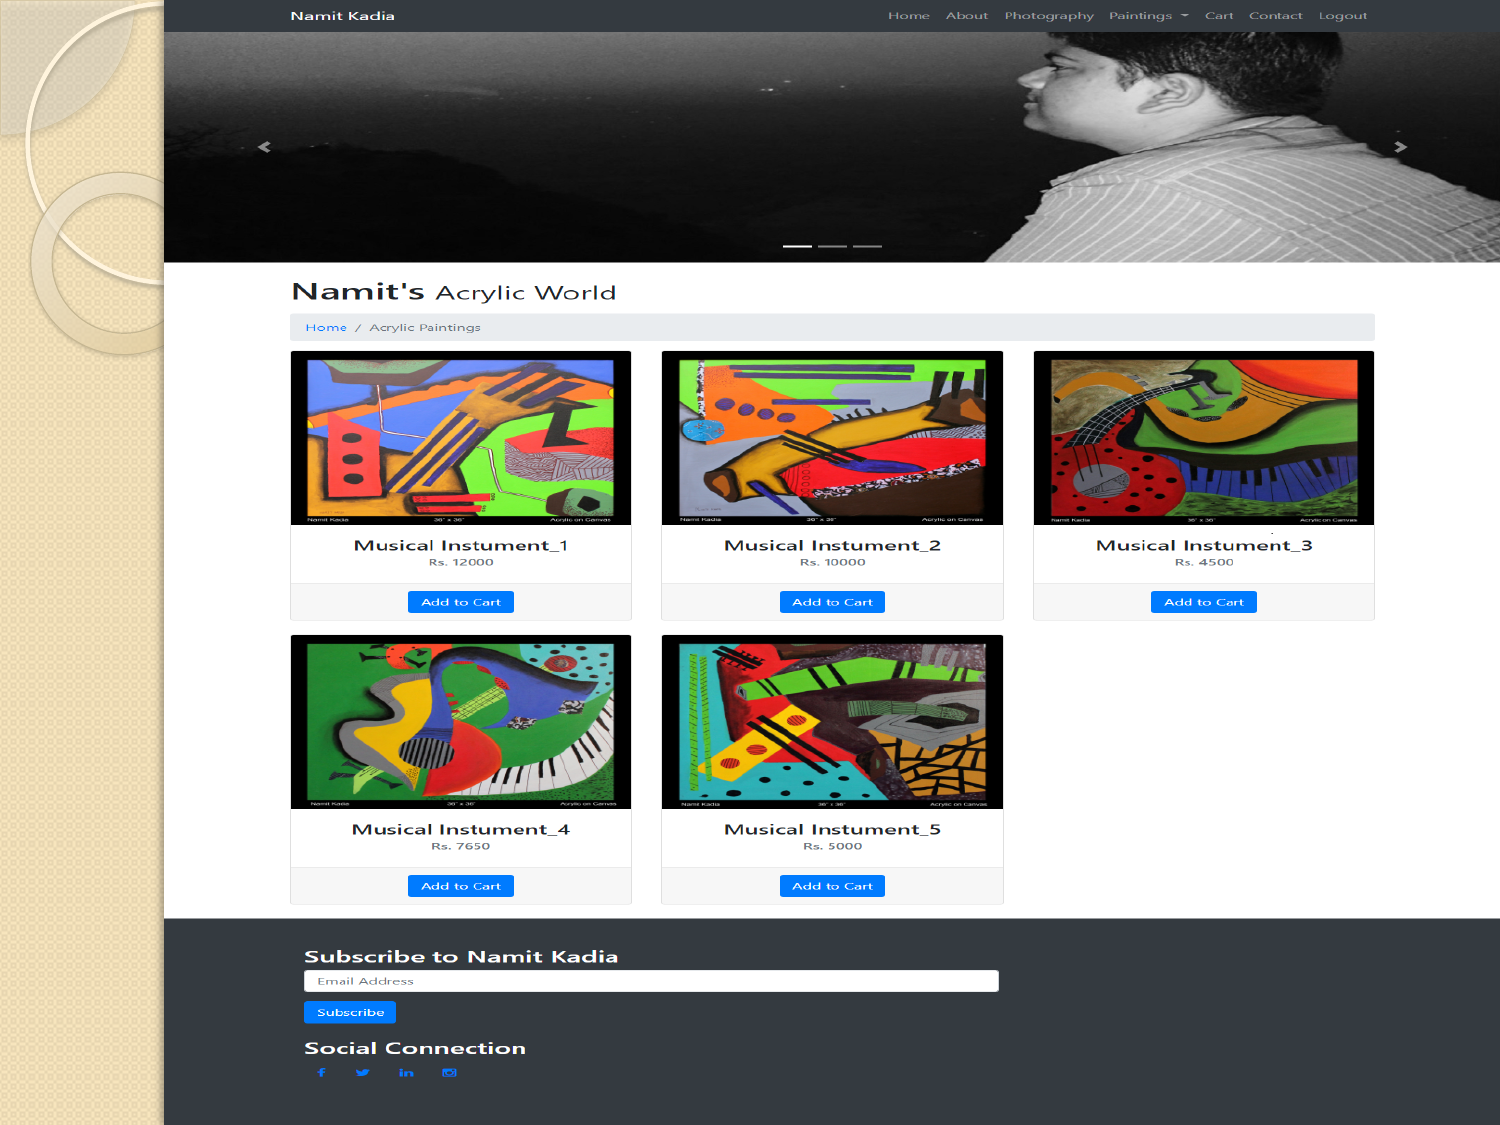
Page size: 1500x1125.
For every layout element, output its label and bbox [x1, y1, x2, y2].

picture [163, 0, 1500, 1125]
